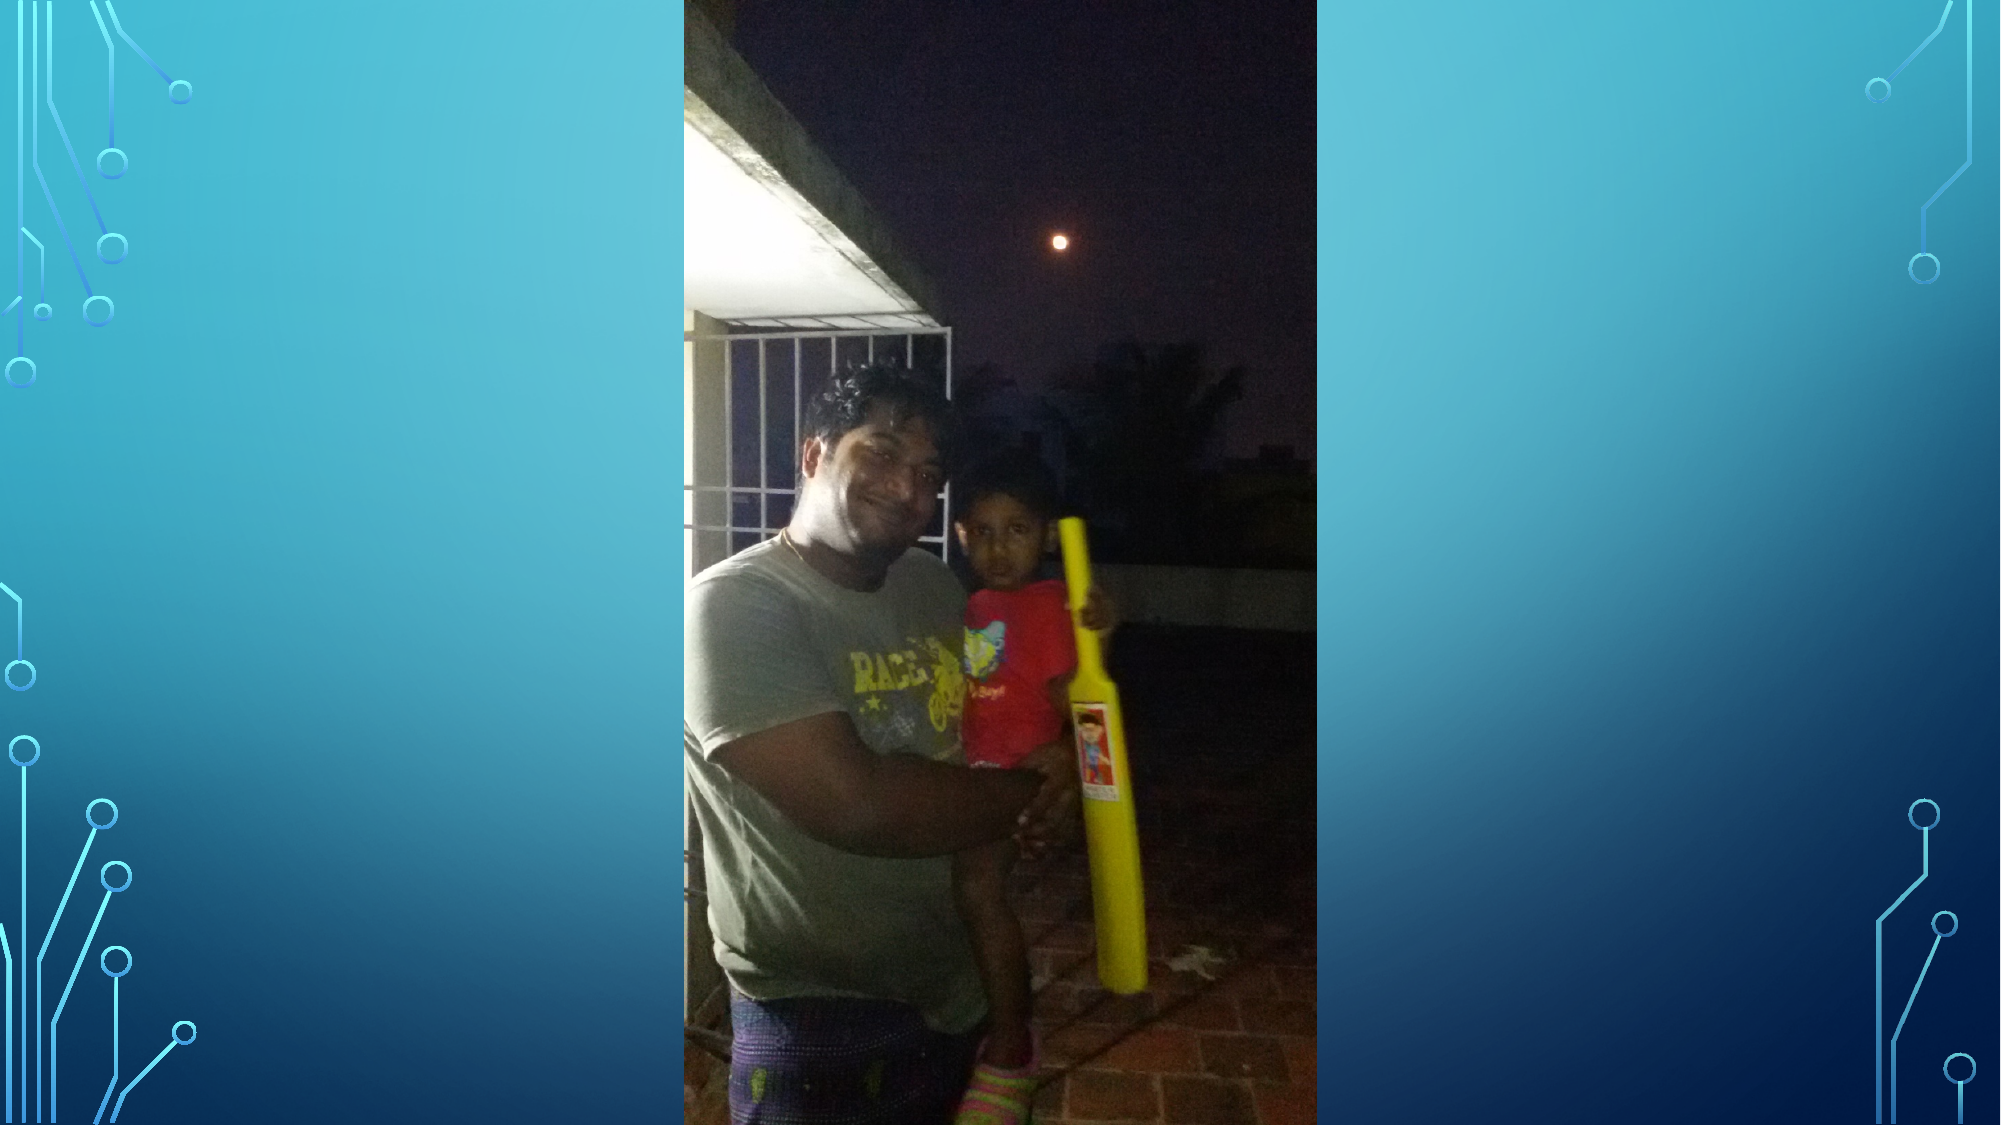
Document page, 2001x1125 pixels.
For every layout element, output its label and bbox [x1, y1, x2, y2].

picture [437, 1, 1563, 1125]
